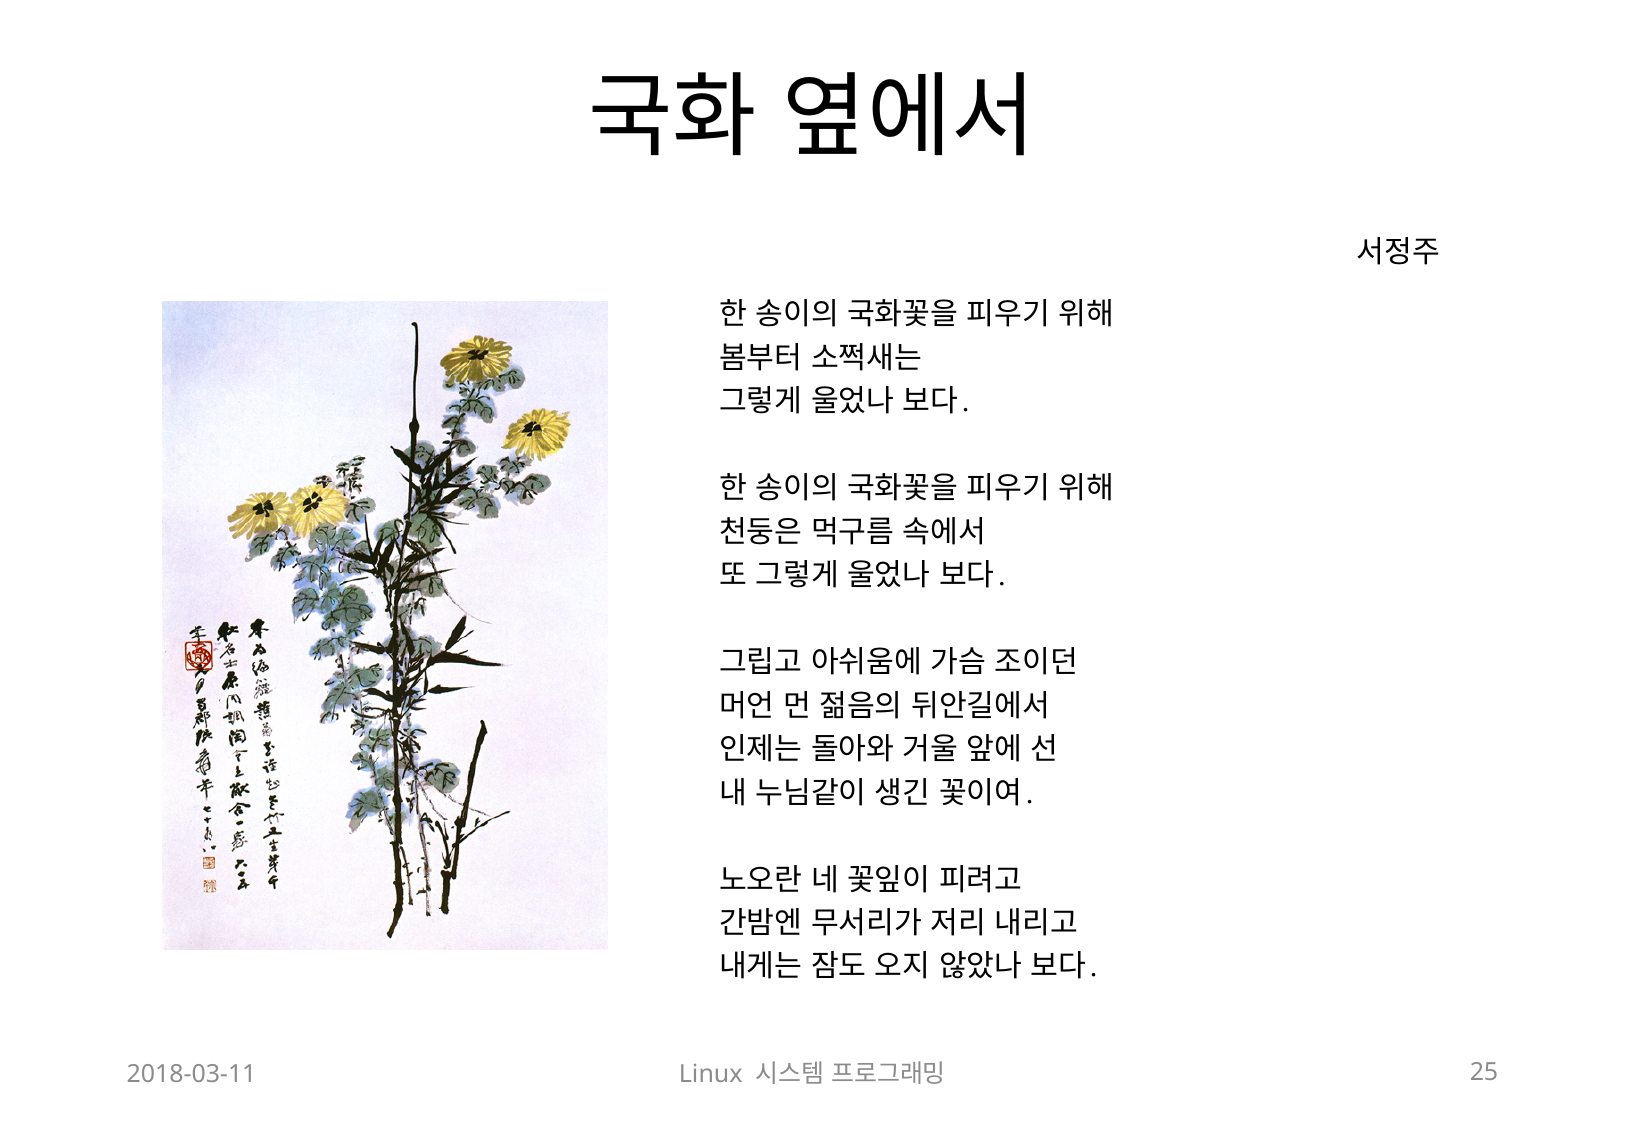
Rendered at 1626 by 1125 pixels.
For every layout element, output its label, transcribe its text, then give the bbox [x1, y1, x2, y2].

picture [162, 301, 608, 950]
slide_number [111, 1042, 478, 1103]
title 국화 옆에서 [111, 59, 1514, 179]
slide_number 25 [1147, 1042, 1514, 1103]
list 서정주 한 송이의 국화꽃을 피우기 위해 봄부터 소쩍새는 그렇게 울었나 보다. 한 송이의 국화꽃을 피우기 위해 천둥은 먹구름 속에서 또 그렇게 울었나 보다. 그립고 아쉬움에 가슴 조이던 머언 먼 젊음의 뒤안길에서 인제는 돌아와 거울 앞에 선 내 누님같이 생긴 꽃이여. 노오란 네 꽃잎이 피려고 간밤엔 무서리가 저리 내리고 내게는 잠도 오지 않았나 보다. [677, 217, 1455, 1004]
footer Linux 시스템 프로그래밍 [538, 1042, 1087, 1103]
